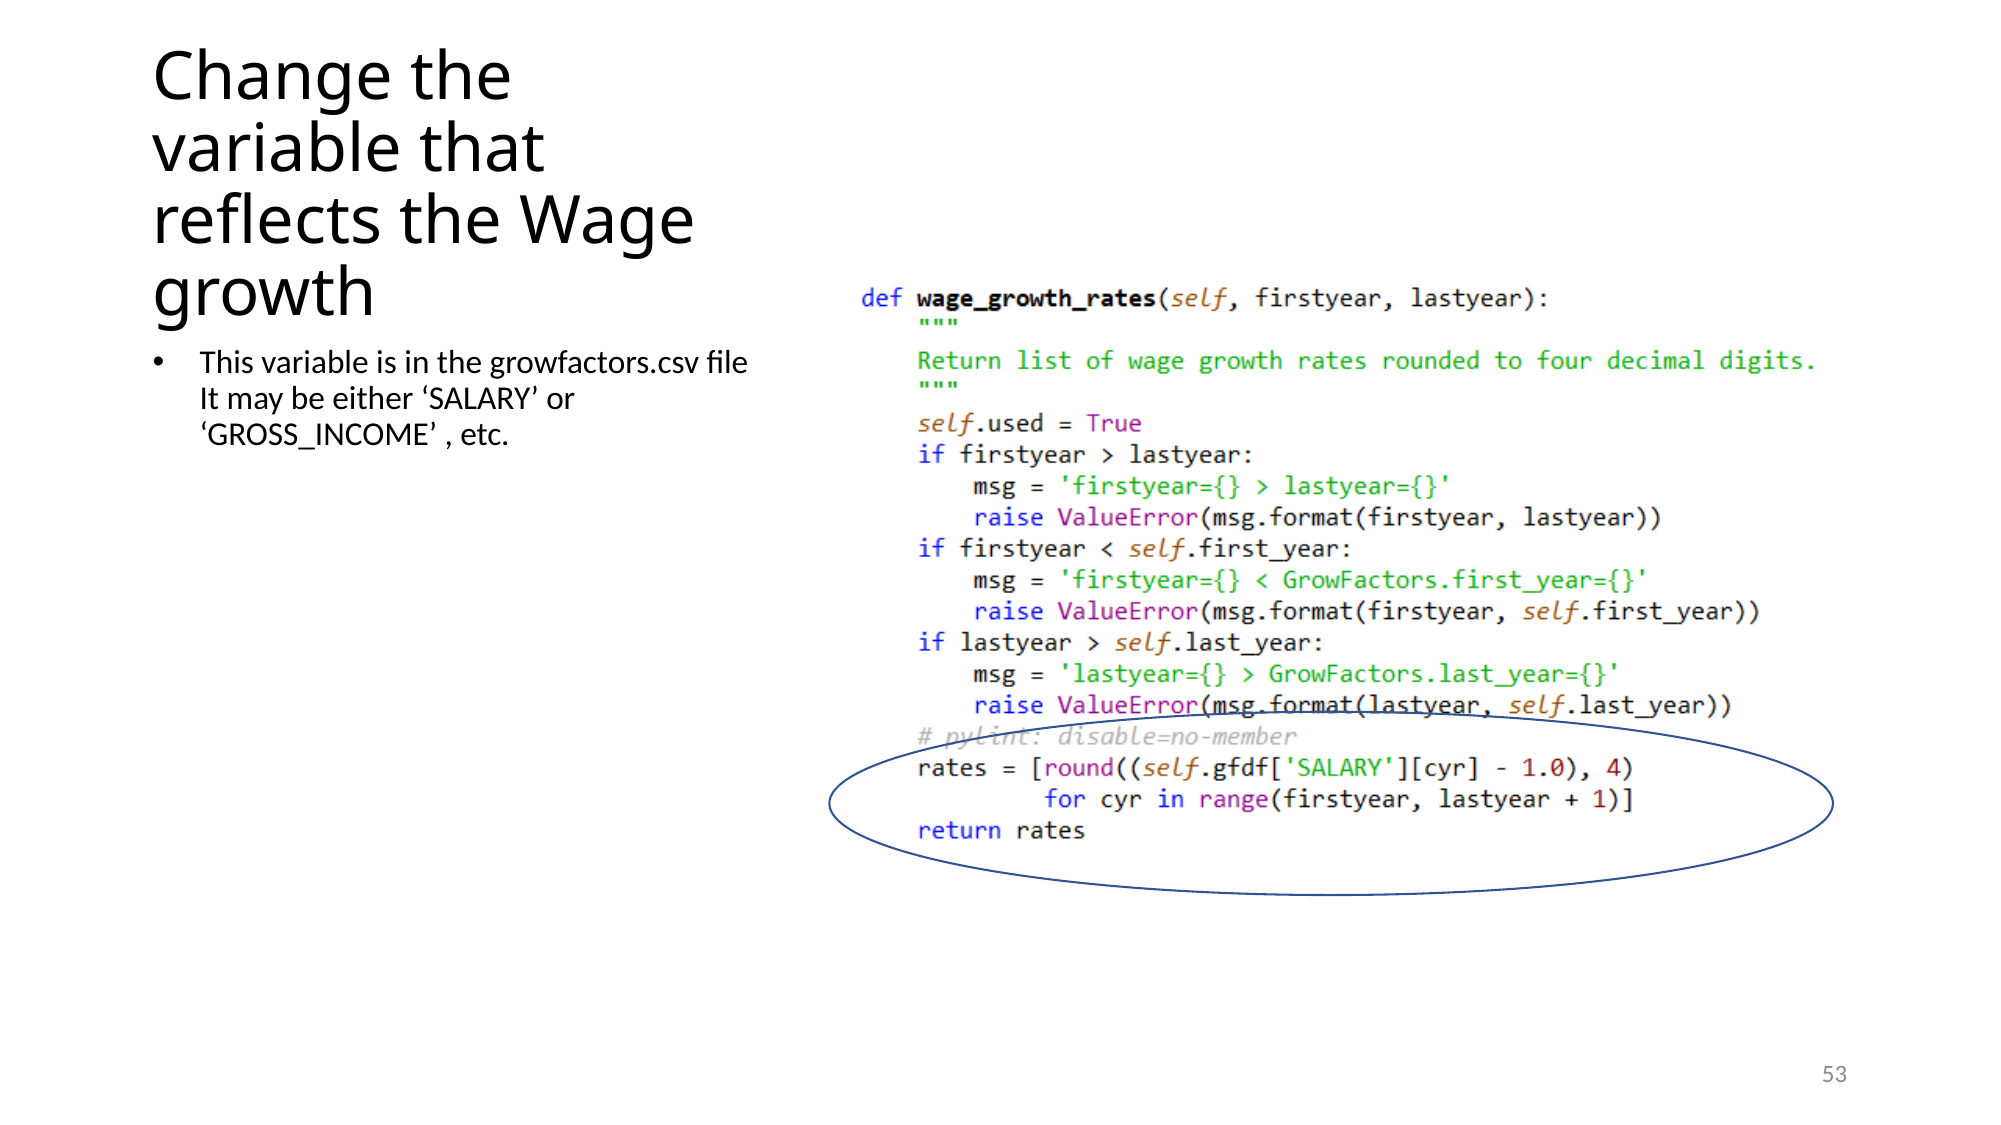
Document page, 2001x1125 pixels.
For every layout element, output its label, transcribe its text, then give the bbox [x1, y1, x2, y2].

title Change the variable that reflects the Wage growth [137, 75, 783, 337]
slide_number 53 [1412, 1042, 1863, 1103]
text_box [916, 856, 1747, 897]
list This variable is in the growfactors.csv file It may be either ‘SALARY’ or ‘GROSS_INCOME’ , etc. [137, 337, 783, 963]
picture [819, 269, 1843, 856]
